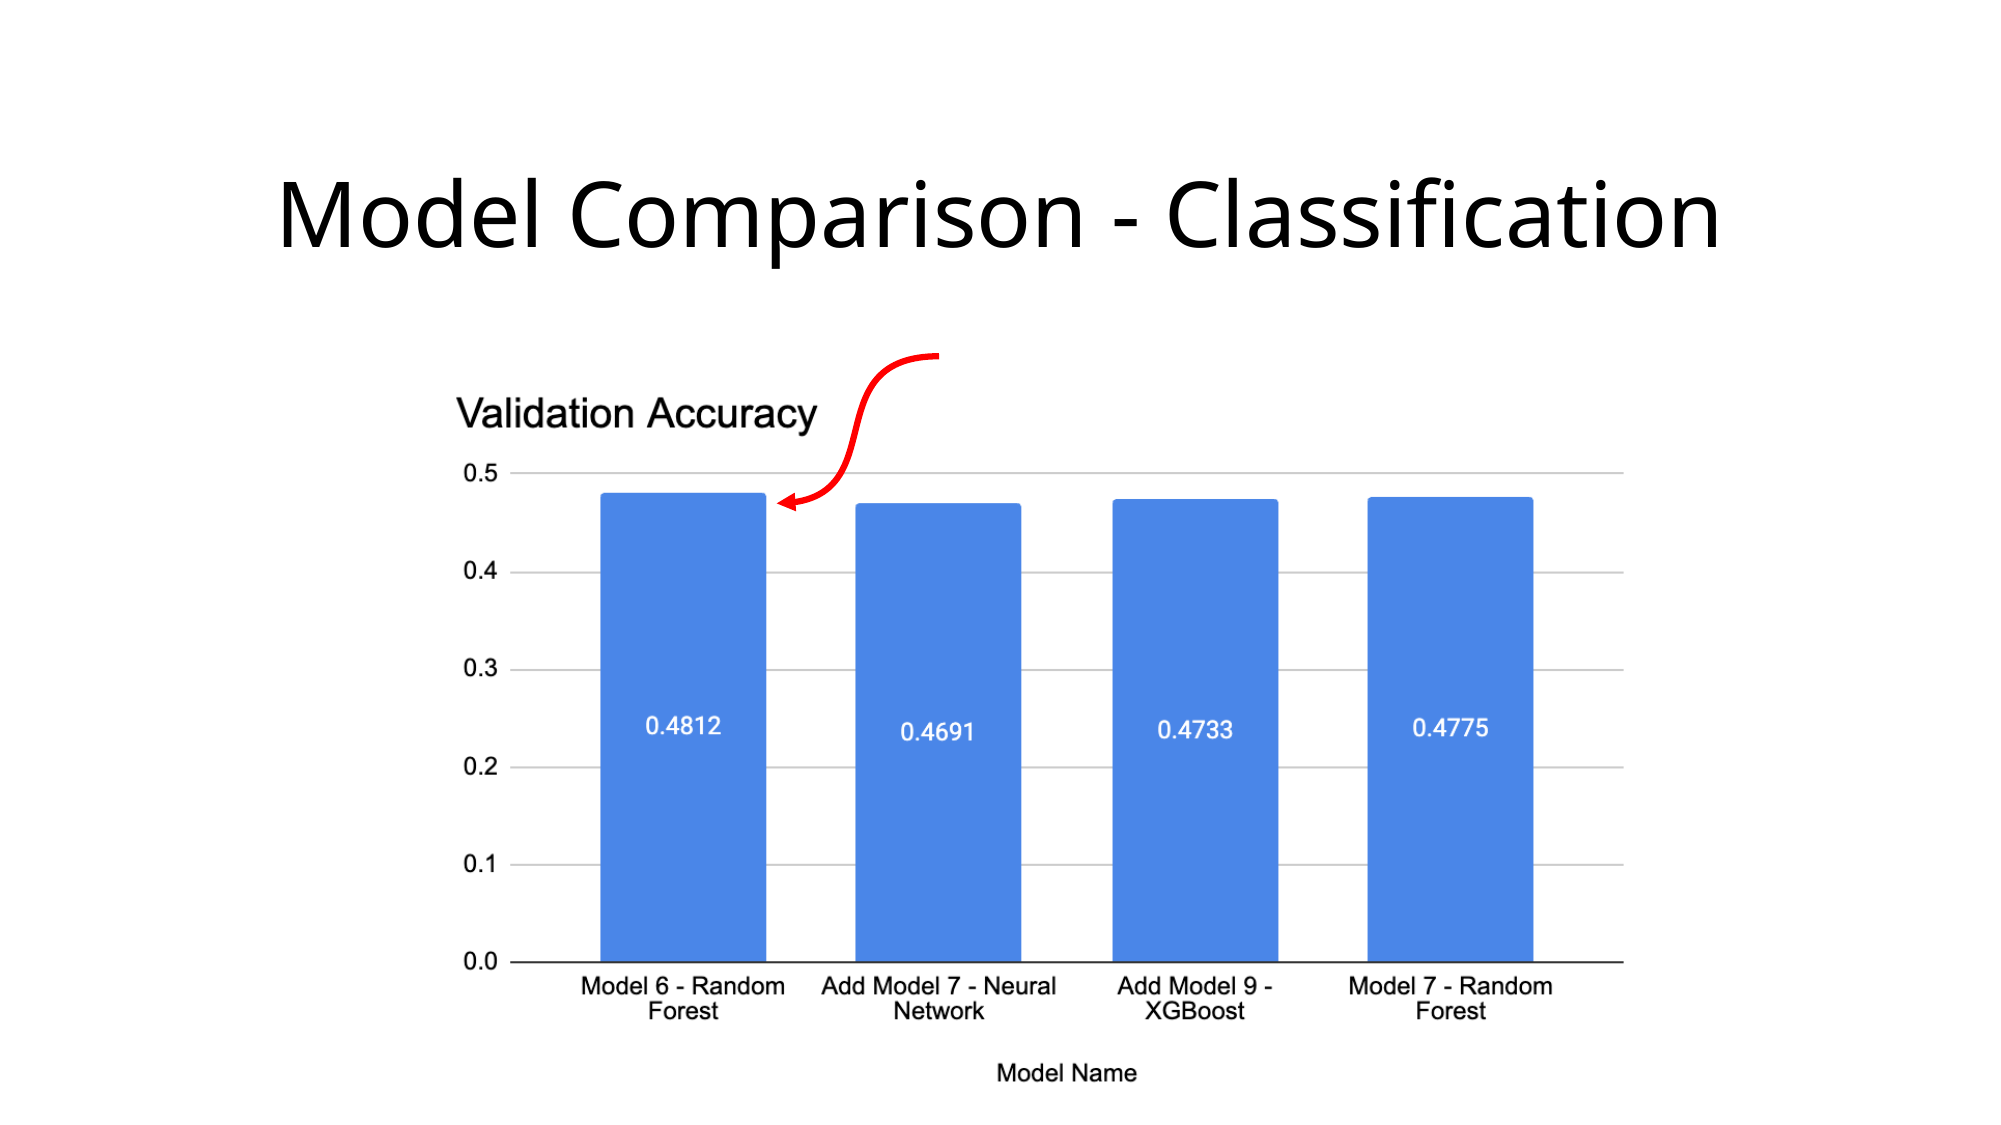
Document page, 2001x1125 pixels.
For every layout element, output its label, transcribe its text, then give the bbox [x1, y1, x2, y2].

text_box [776, 356, 940, 504]
title Model Comparison - Classification [196, 92, 1804, 275]
picture [418, 356, 1662, 1125]
